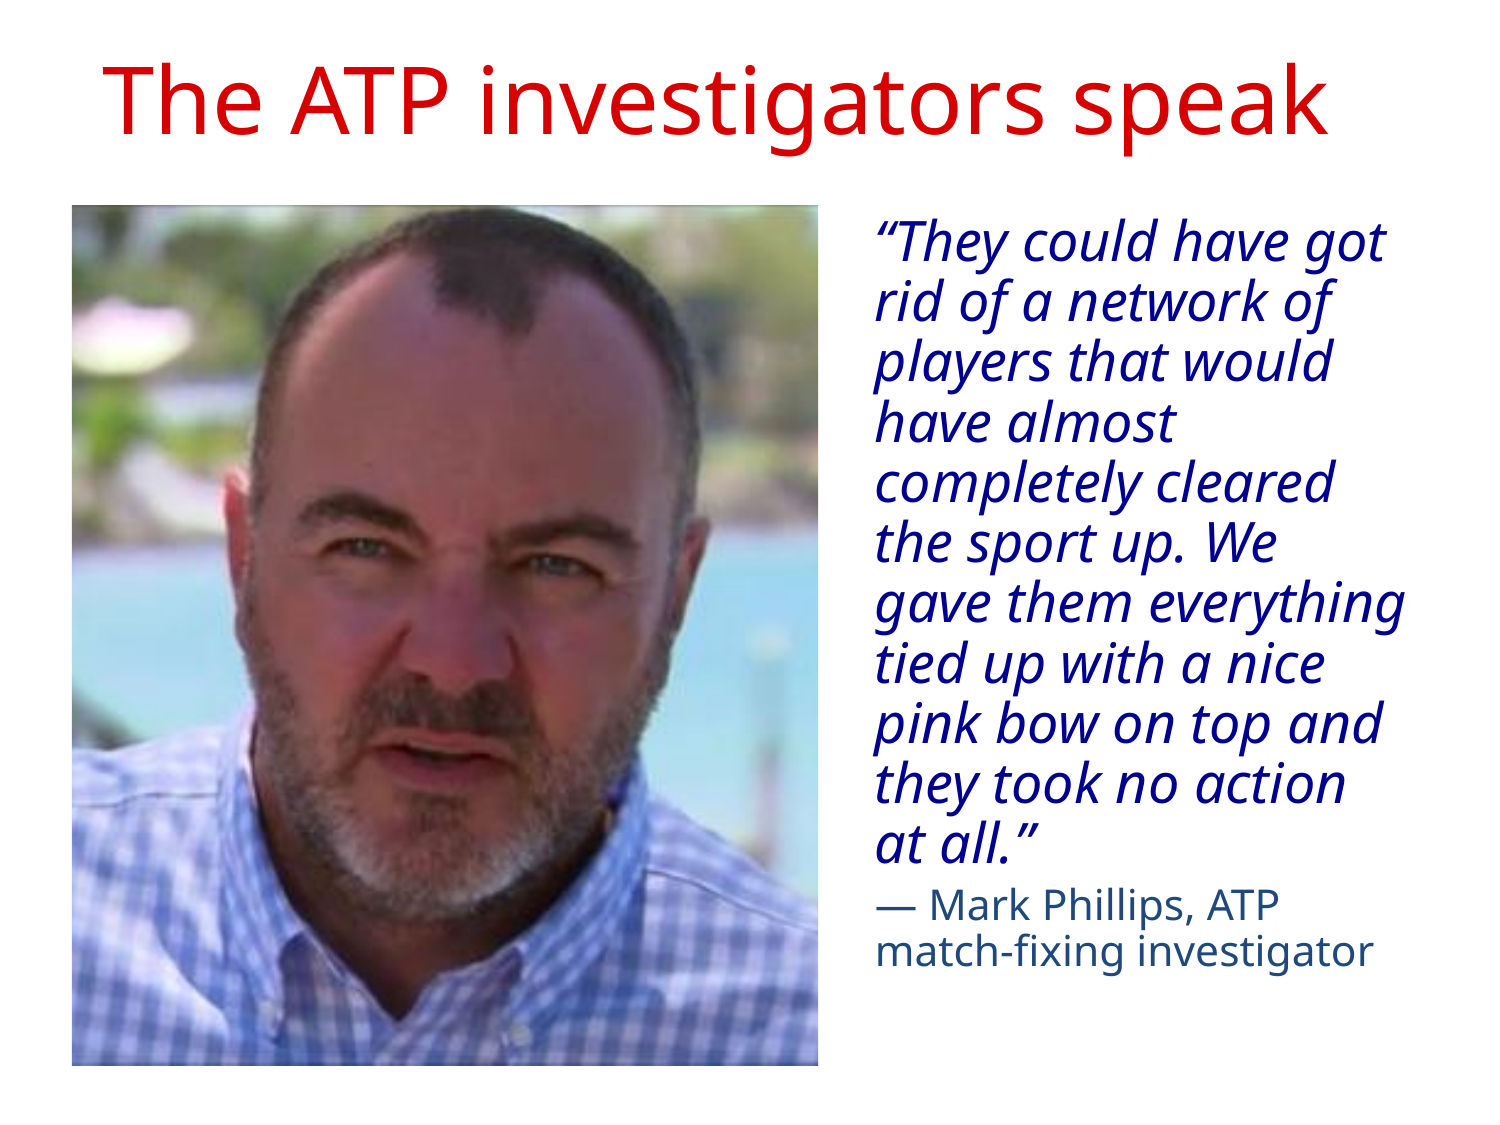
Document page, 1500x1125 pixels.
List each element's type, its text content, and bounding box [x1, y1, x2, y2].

list “They could have got rid of a network of players that would have almost completely cleared the sport up. We gave them everything tied up with a nice pink bow on top and they took no action at all.” — Mark Phillips, ATP match-fixing investigator [859, 205, 1425, 1066]
title The ATP investigators speak [18, 3, 1414, 191]
picture [71, 204, 819, 1066]
